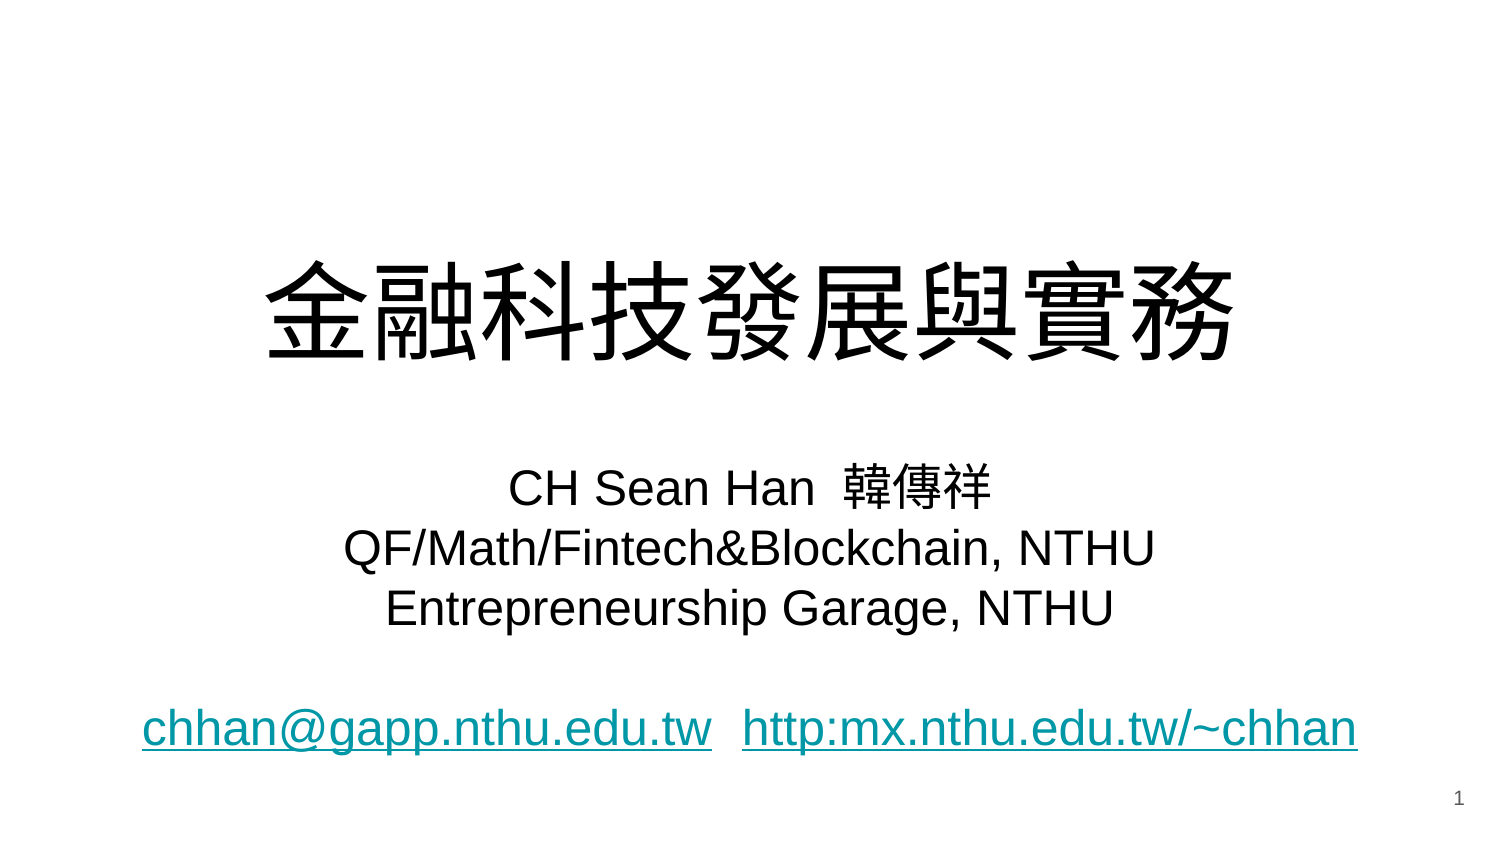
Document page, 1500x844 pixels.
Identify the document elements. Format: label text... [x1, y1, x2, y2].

subtitle CH Sean Han 韓傳祥 QF/Math/Fintech&Blockchain, NTHU Entrepreneurship Garage, NTHU chhan@gapp.nthu.edu.tw http:mx.nthu.edu.tw/~chhan [51, 440, 1449, 571]
slide_number 1 [1389, 764, 1480, 830]
title 金融科技發展與實務 [51, 51, 1449, 389]
